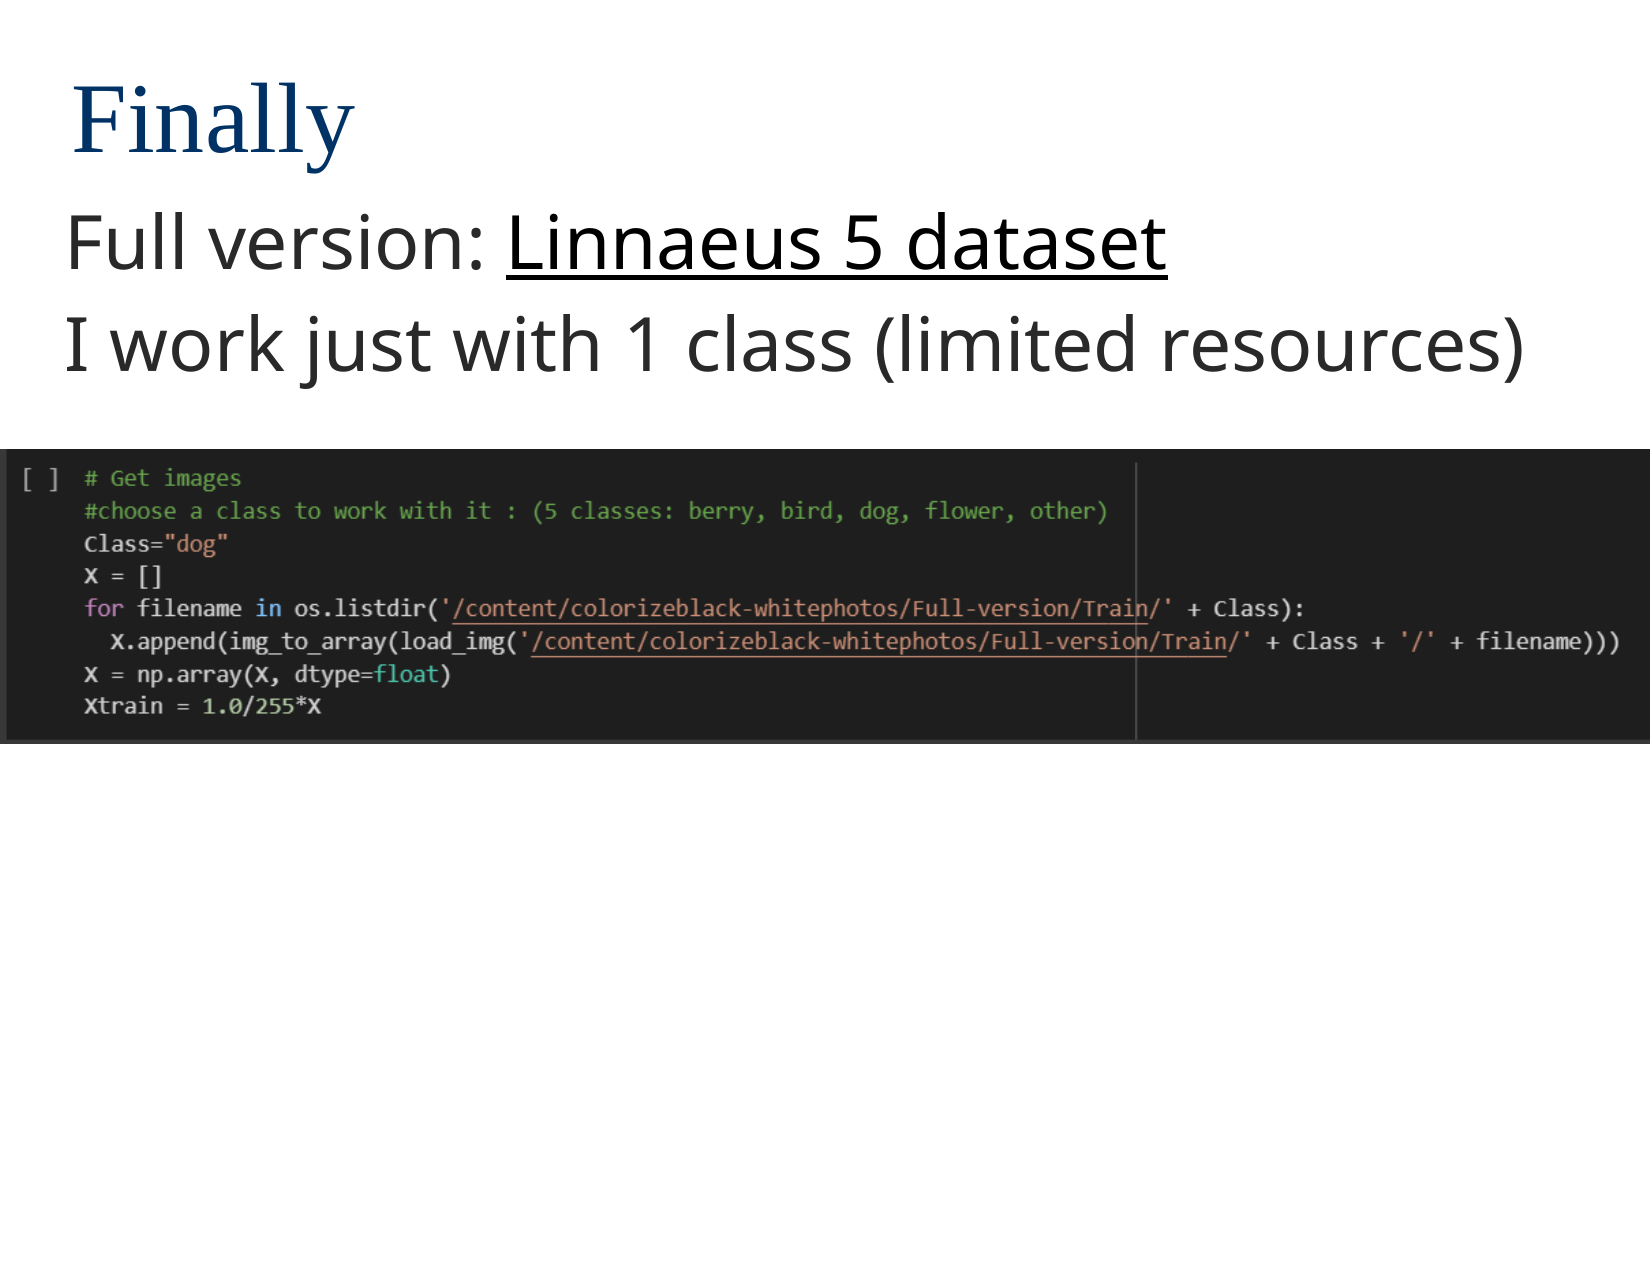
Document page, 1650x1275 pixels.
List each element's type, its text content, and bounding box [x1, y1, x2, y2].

text_box Full version: Linnaeus 5 dataset I work just with 1 class (limited resources) [49, 187, 1650, 449]
picture [0, 449, 1650, 744]
text_box Finally [69, 50, 1650, 173]
